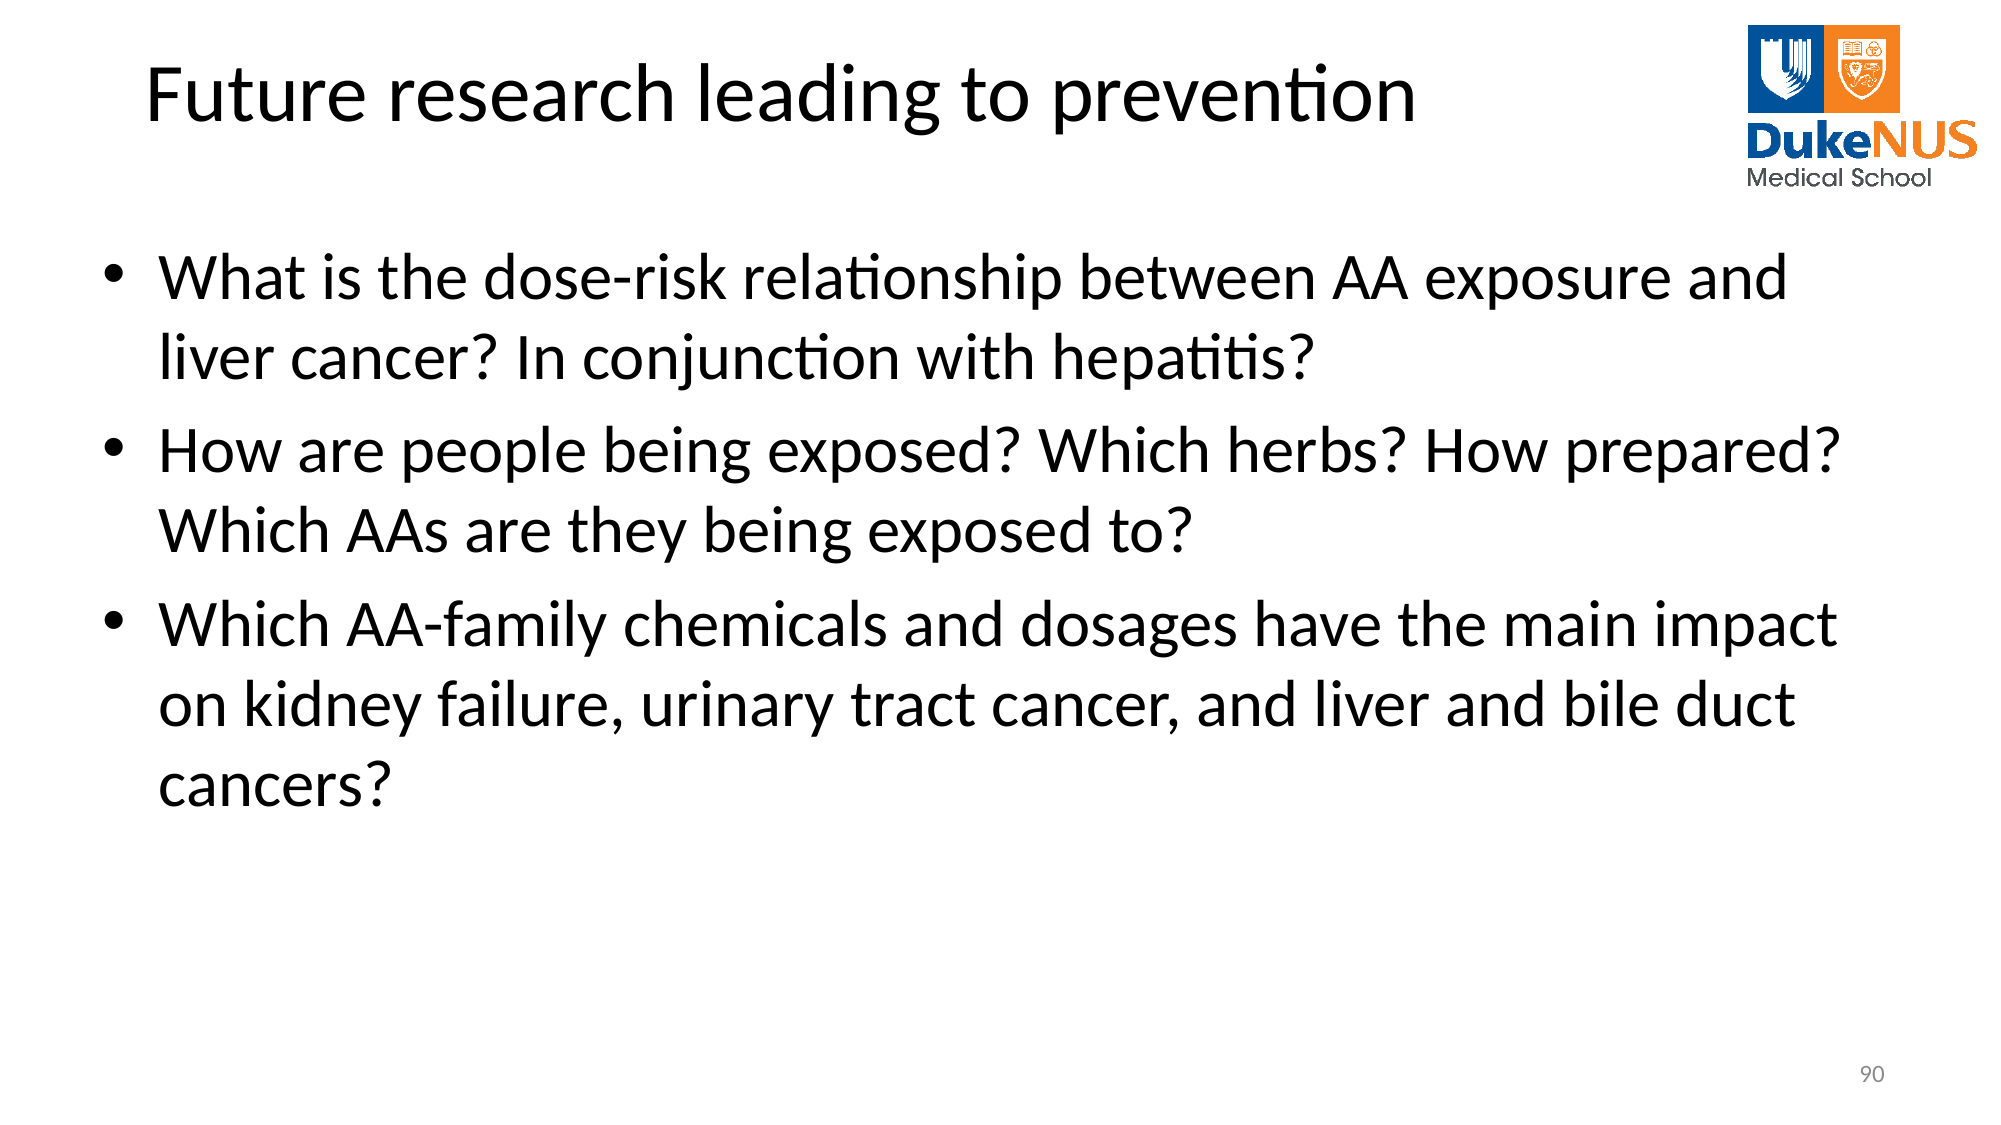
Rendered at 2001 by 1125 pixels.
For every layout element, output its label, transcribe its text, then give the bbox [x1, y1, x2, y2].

picture [1737, 12, 1978, 189]
title Future research leading to prevention [130, 13, 1856, 163]
list What is the dose-risk relationship between AA exposure and liver cancer? In conjunction with hepatitis? How are people being exposed? Which herbs? How prepared? Which AAs are they being exposed to? Which AA-family chemicals and dosages have the main impact on kidney failure, urinary tract cancer, and liver and bile duct cancers? [87, 224, 1906, 1025]
slide_number 90 [1433, 1042, 1900, 1103]
